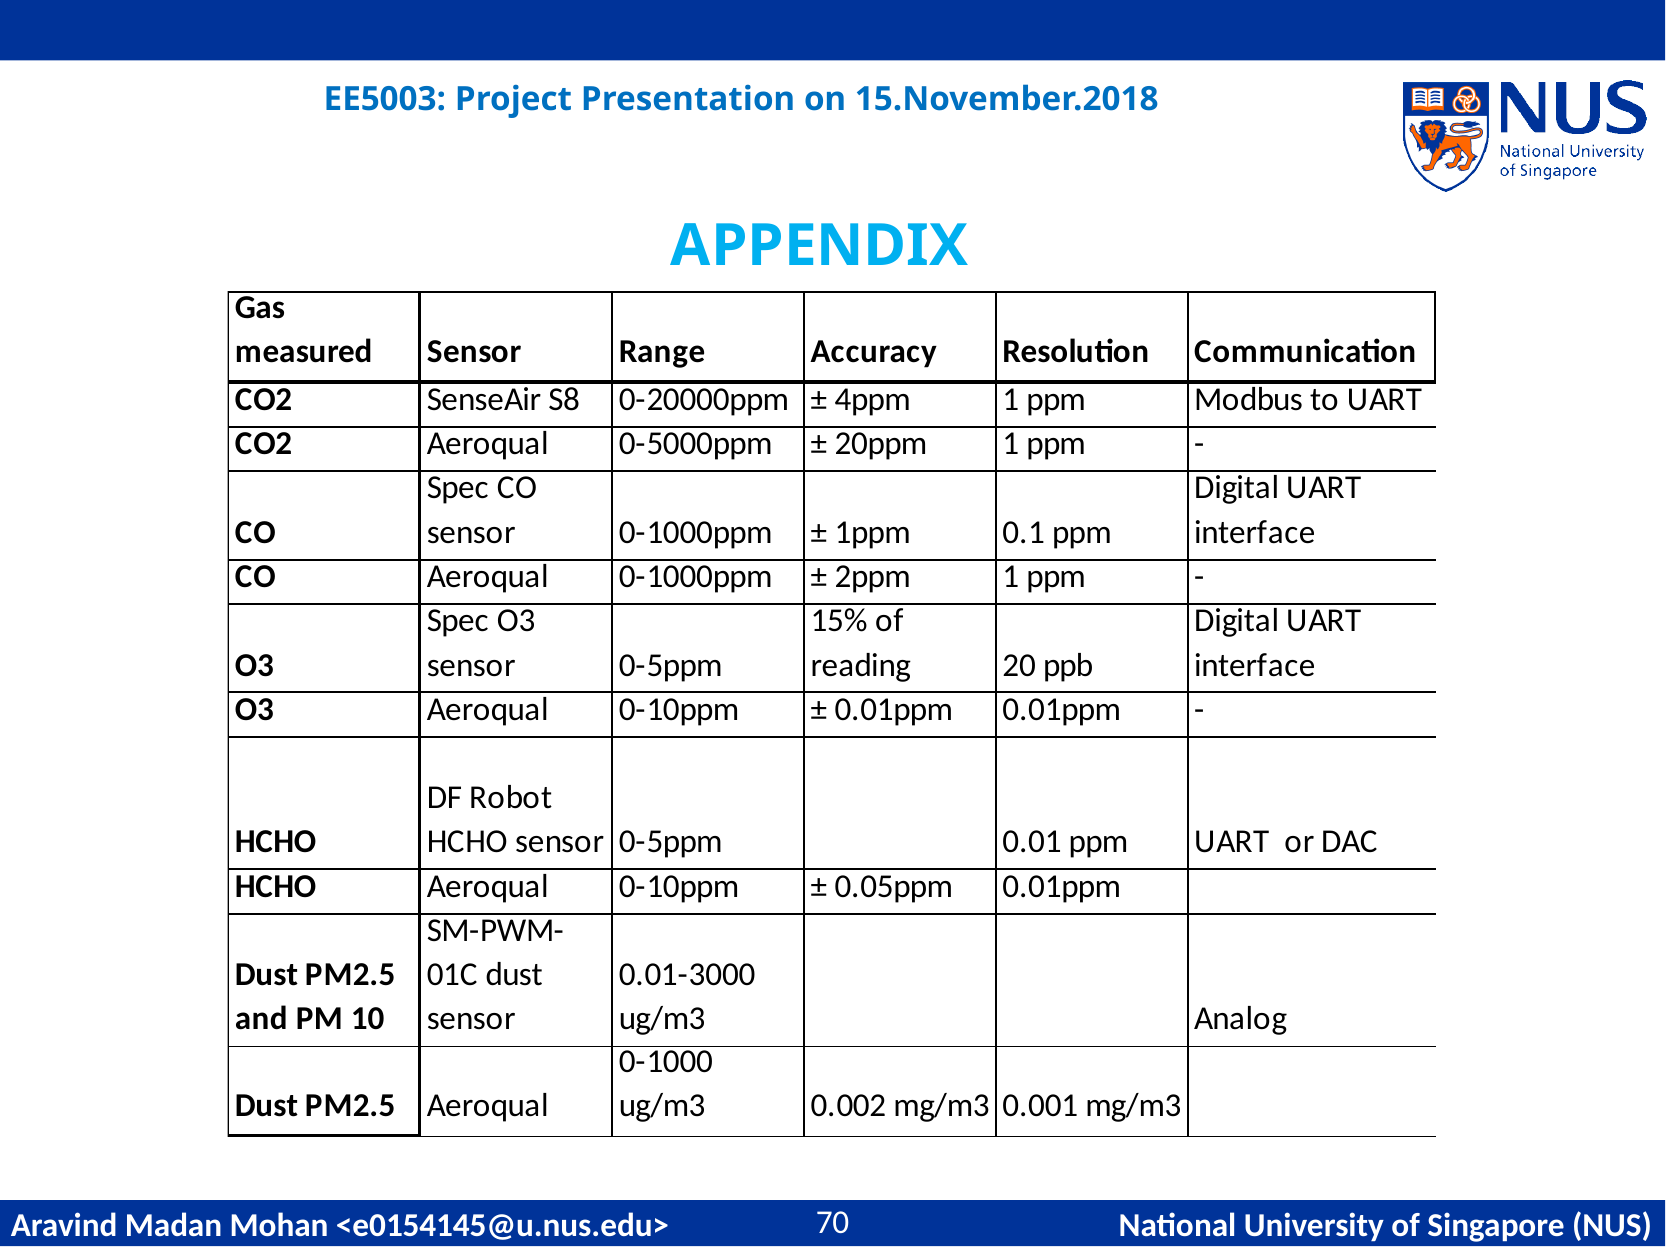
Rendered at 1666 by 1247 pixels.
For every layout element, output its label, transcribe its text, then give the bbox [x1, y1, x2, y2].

footer [769, 1238, 896, 1247]
text_box APPENDIX [66, 191, 1573, 293]
text_box 70 [727, 1202, 938, 1238]
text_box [227, 291, 1438, 1139]
picture [1393, 70, 1658, 200]
